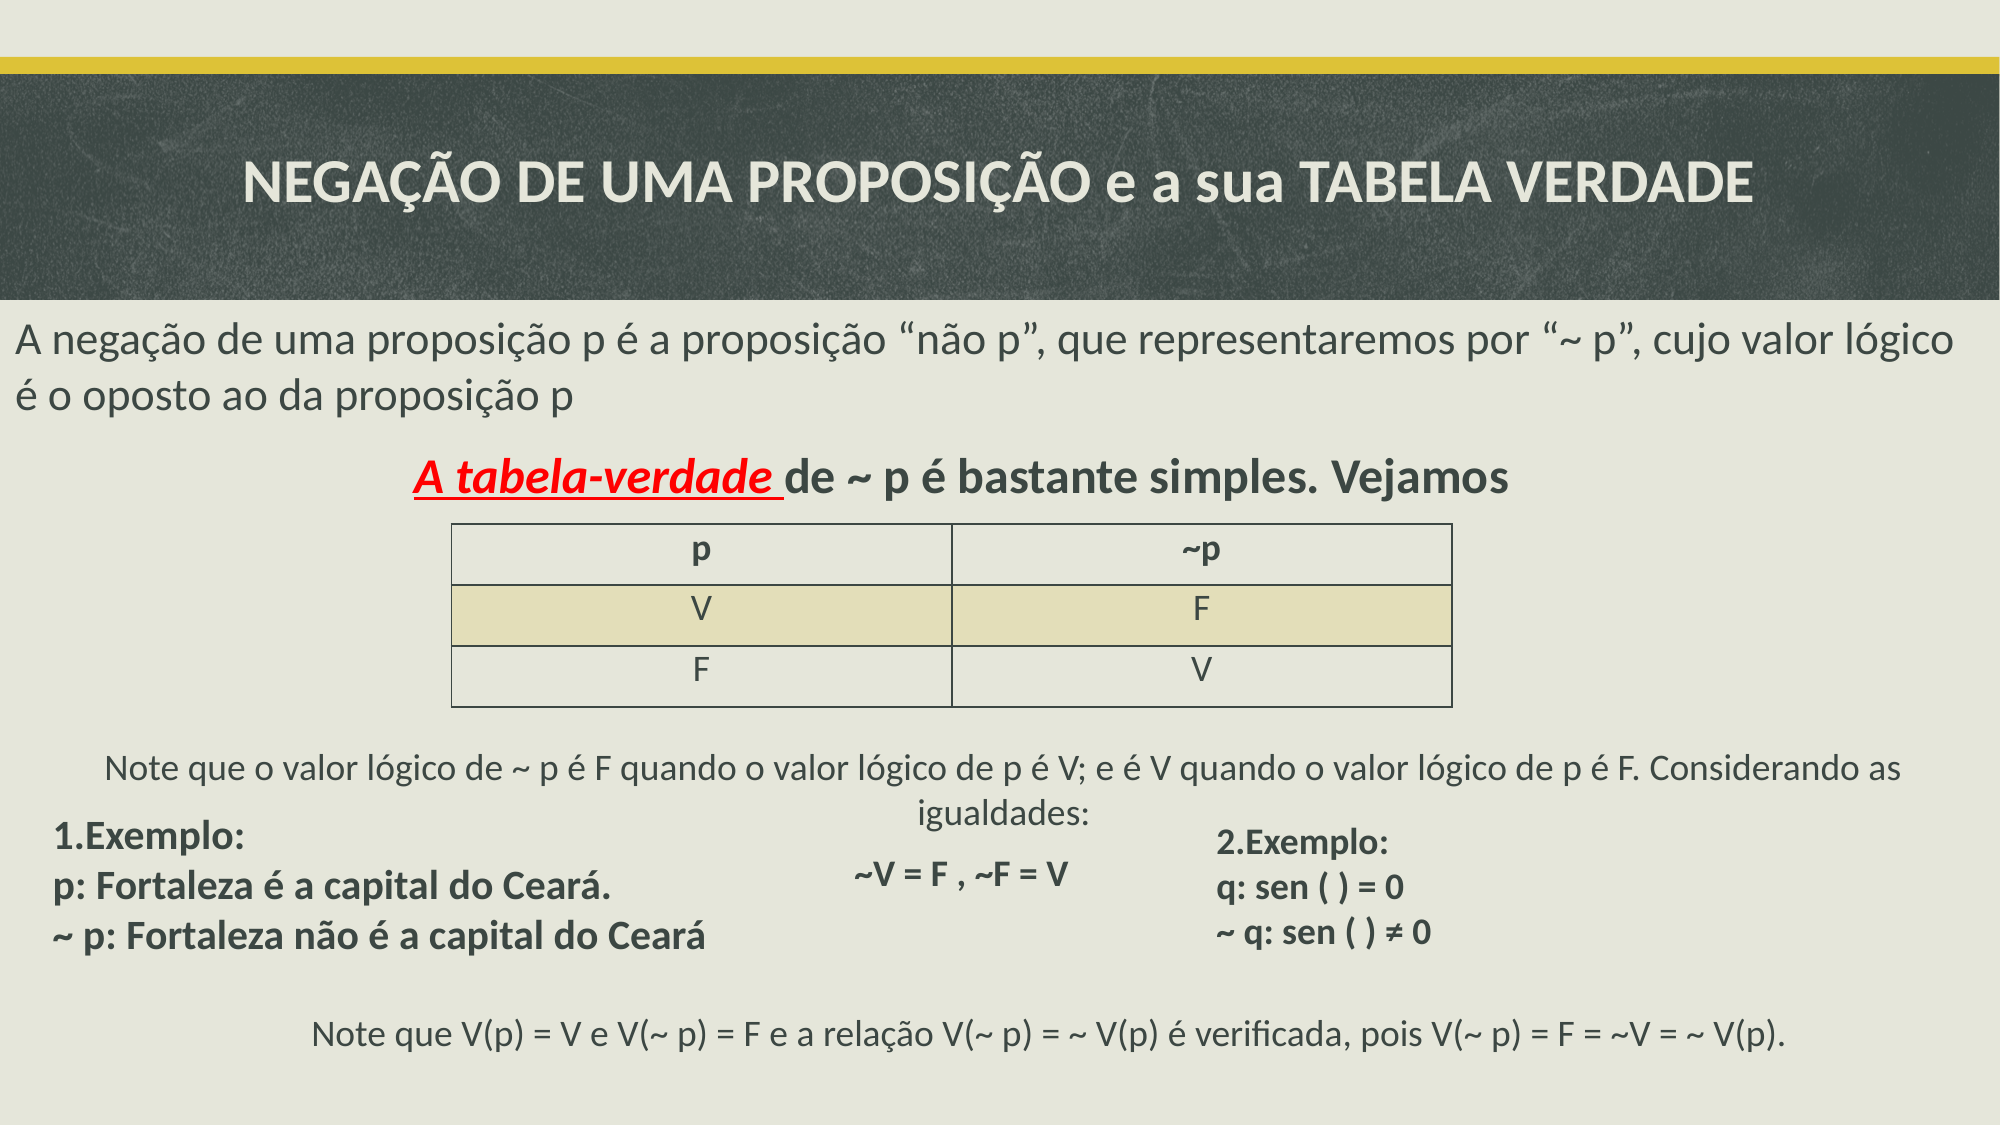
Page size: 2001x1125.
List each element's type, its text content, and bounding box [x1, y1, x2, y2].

text_box A tabela-verdade de ~ p é bastante simples. Vejamos [387, 435, 1537, 511]
text_box Note que o valor lógico de ~ p é F quando o valor lógico de p é V; e é V quando o valor lógico de p é F. Considerando as igualdades: [49, 735, 1958, 841]
text_box Note que V(p) = V e V(~ p) = F e a relação V(~ p) = ~ V(p) é verificada, pois V(~ p) = F = ~V = ~ V(p). [139, 1001, 1961, 1062]
table_cell F [452, 647, 951, 706]
list A negação de uma proposição p é a proposição “não p”, que representaremos por “~ p”, cujo valor lógico é o oposto ao da proposição p [0, 301, 2000, 976]
table_cell V [953, 647, 1451, 706]
table_header ~p [953, 525, 1451, 584]
title NEGAÇÃO DE UMA PROPOSIÇÃO e a sua TABELA VERDADE [210, 69, 1790, 293]
picture [0, 74, 2000, 300]
table_cell F [953, 586, 1451, 645]
table_cell V [452, 586, 951, 645]
text_box ~V = F , ~F = V [1307, 841, 1462, 902]
table_header p [452, 525, 951, 584]
text_box 1.Exemplo: p: Fortaleza é a capital do Ceará. ~ p: Fortaleza não é a capital do Ceará [37, 800, 1307, 966]
